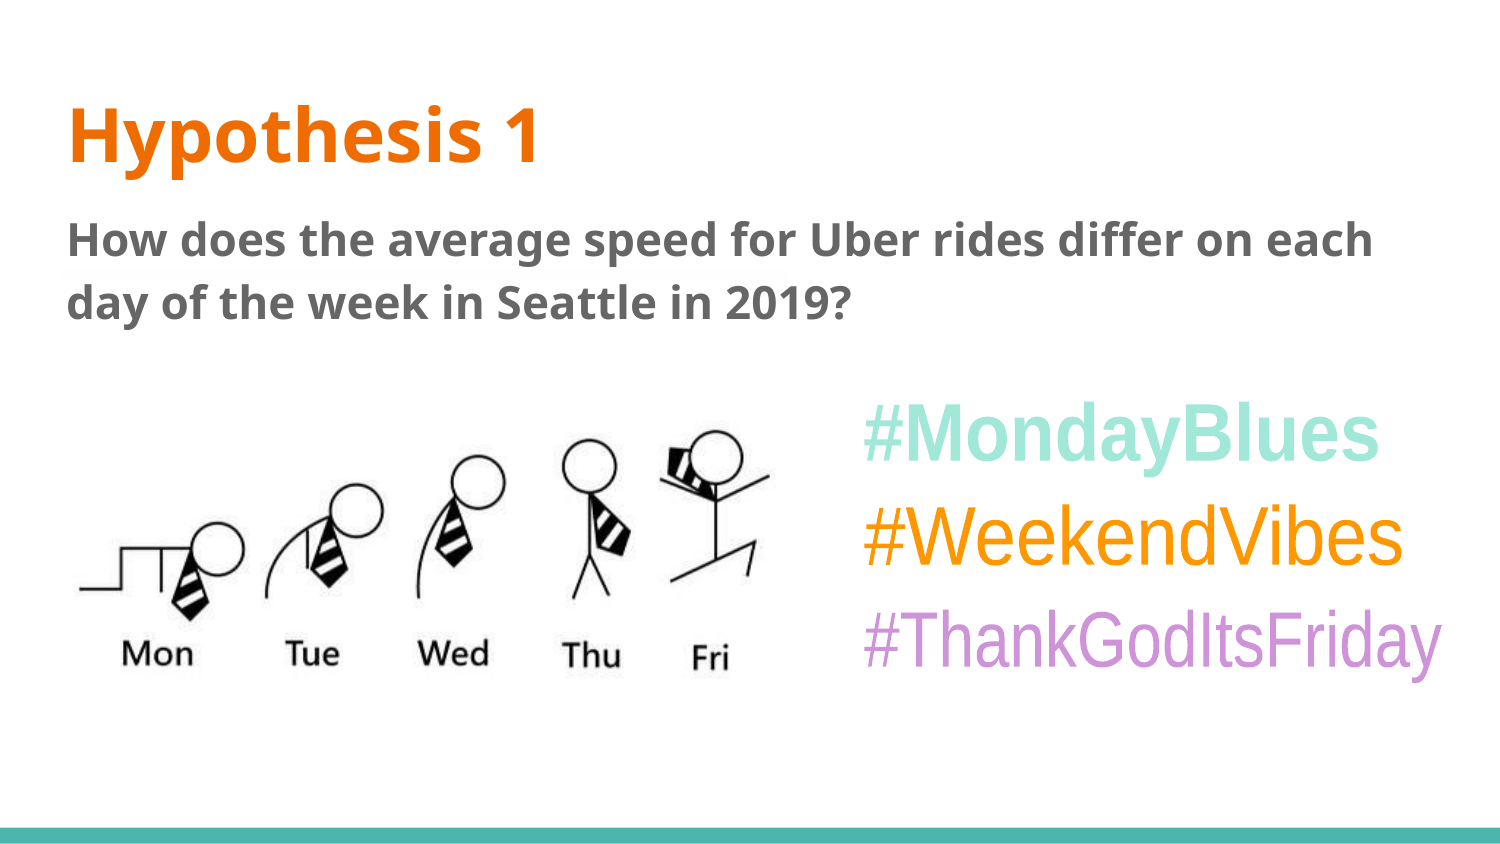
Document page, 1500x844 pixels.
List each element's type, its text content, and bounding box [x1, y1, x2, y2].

title Hypothesis 1 [51, 72, 1449, 187]
picture [62, 269, 789, 731]
list How does the average speed for Uber rides differ on each day of the week in Seattle in 2019? [51, 187, 1449, 748]
